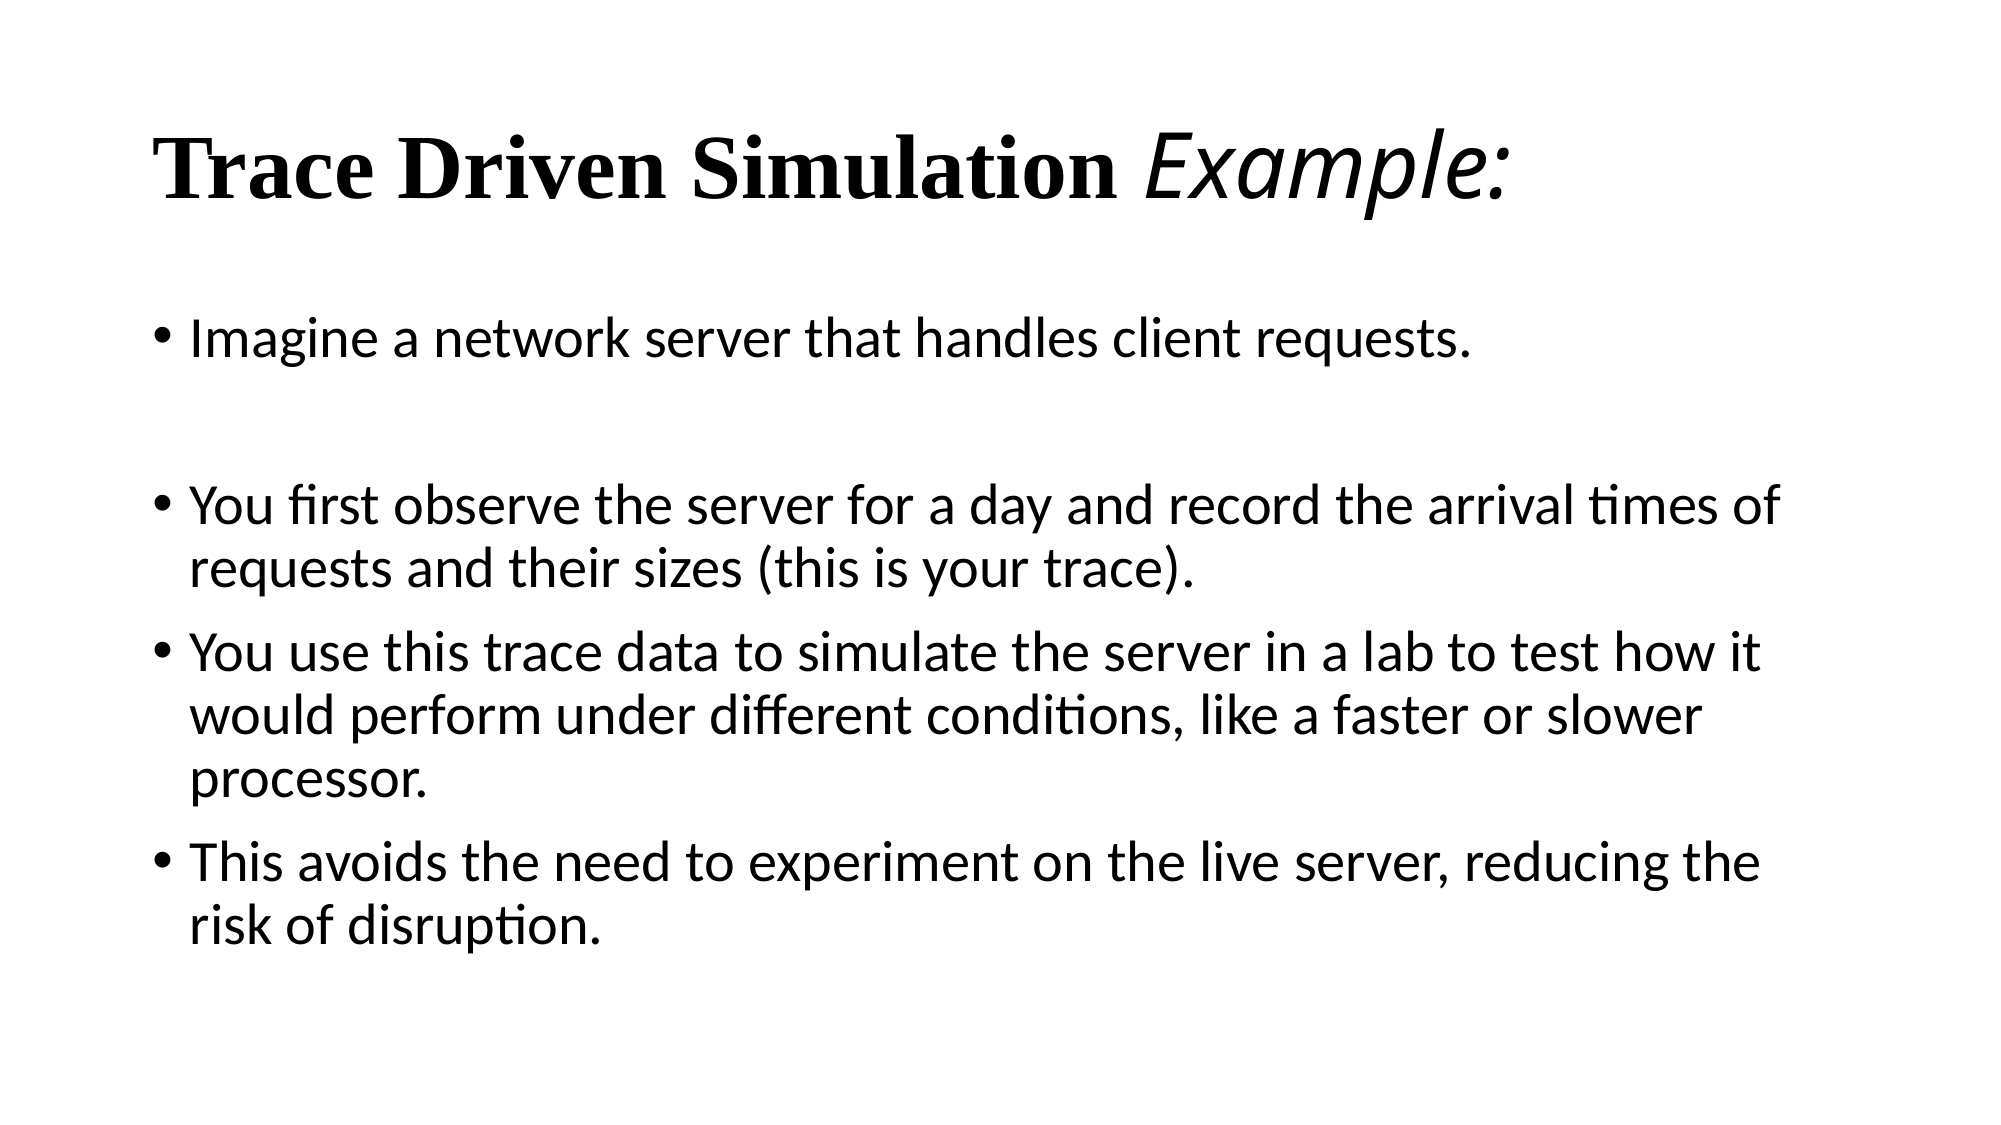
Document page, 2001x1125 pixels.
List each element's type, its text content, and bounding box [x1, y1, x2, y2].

list Imagine a network server that handles client requests. You first observe the server for a day and record the arrival times of requests and their sizes (this is your trace). You use this trace data to simulate the server in a lab to test how it would perform under different conditions, like a faster or slower processor. This avoids the need to experiment on the live server, reducing the risk of disruption. [137, 299, 1863, 1014]
title Trace Driven Simulation Example: [137, 59, 1863, 278]
